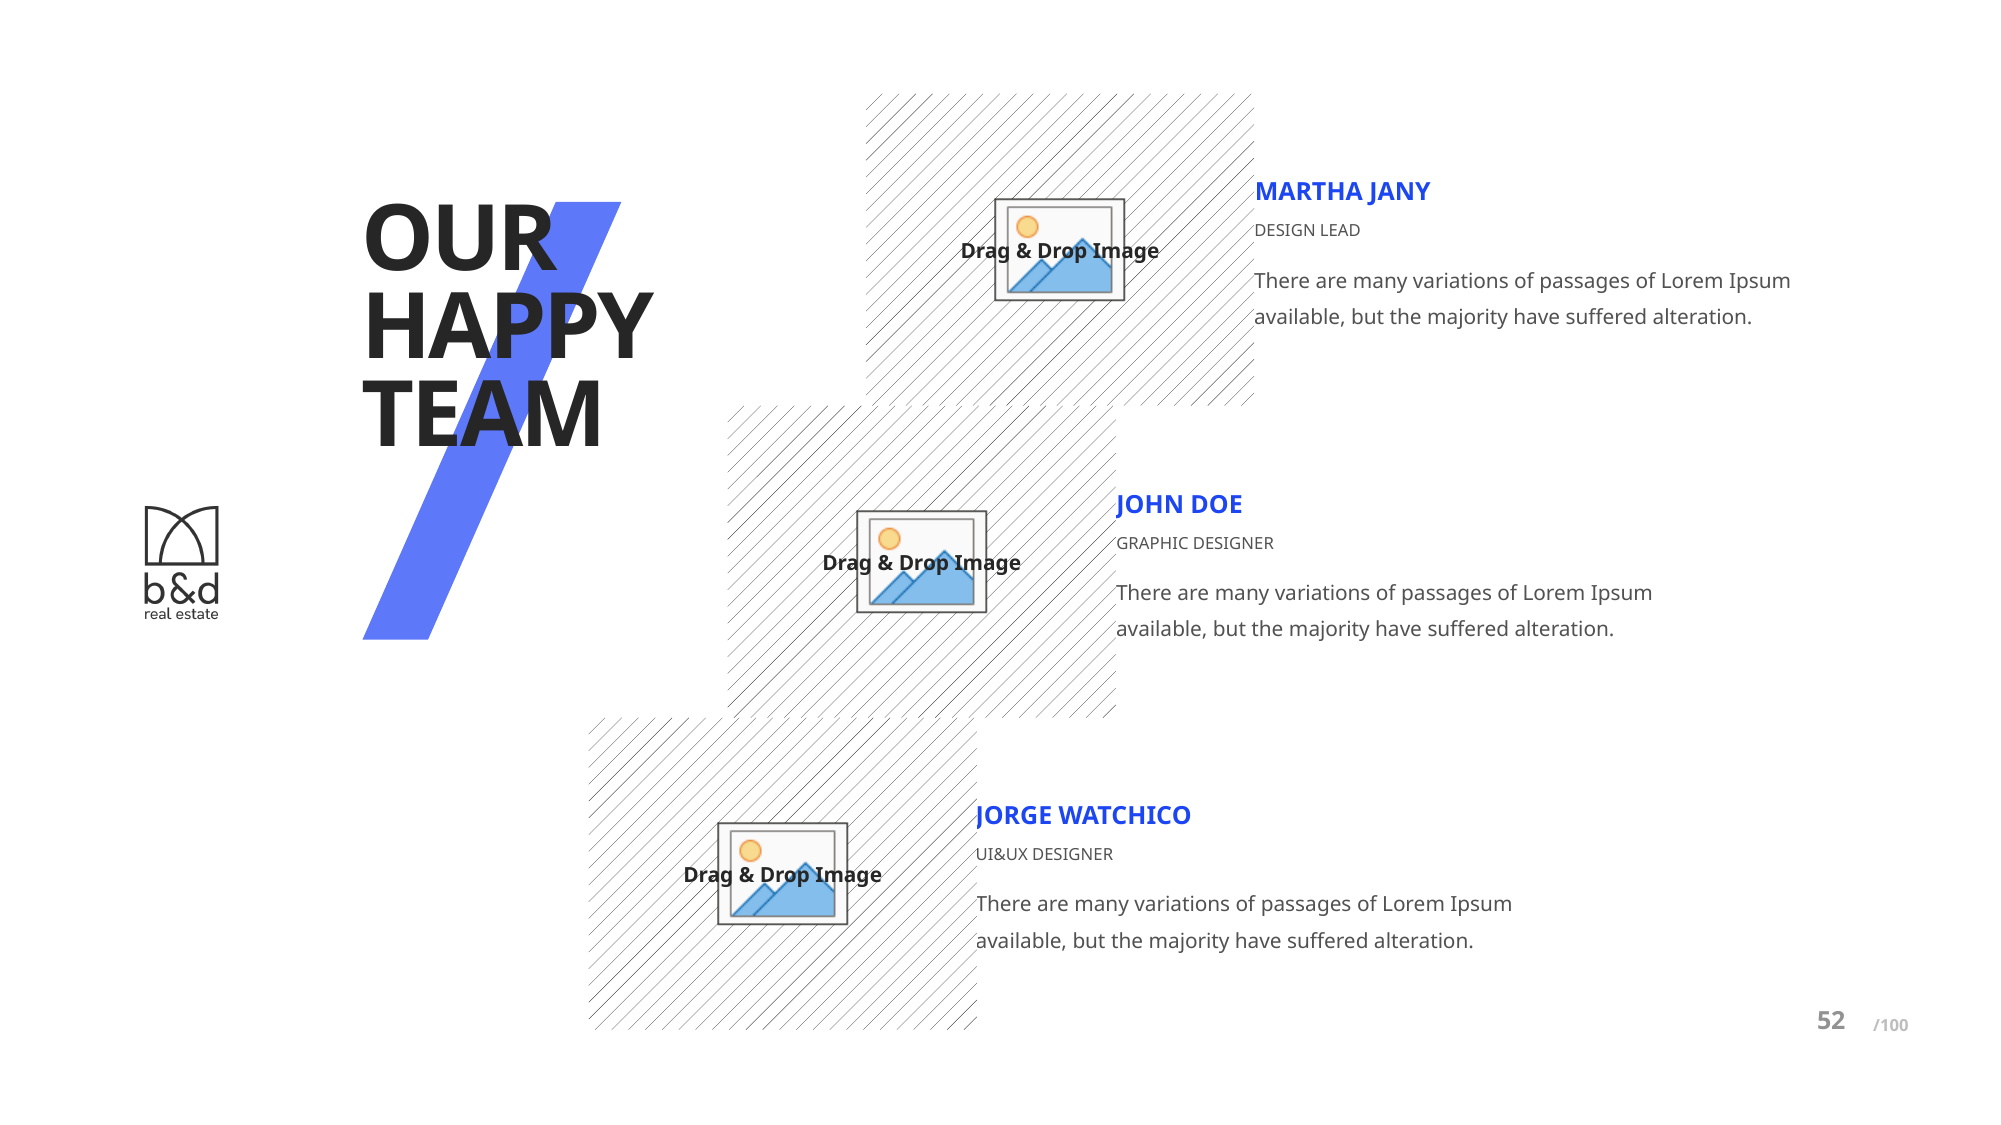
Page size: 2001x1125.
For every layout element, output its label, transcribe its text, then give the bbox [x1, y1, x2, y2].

picture [588, 93, 1255, 1030]
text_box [977, 792, 1520, 956]
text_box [1255, 168, 1798, 332]
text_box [1116, 480, 1660, 645]
title OUR HAPPY TEAM [361, 168, 866, 413]
picture [143, 505, 219, 620]
text_box [360, 413, 530, 641]
slide_number 52 [1817, 1002, 1902, 1040]
